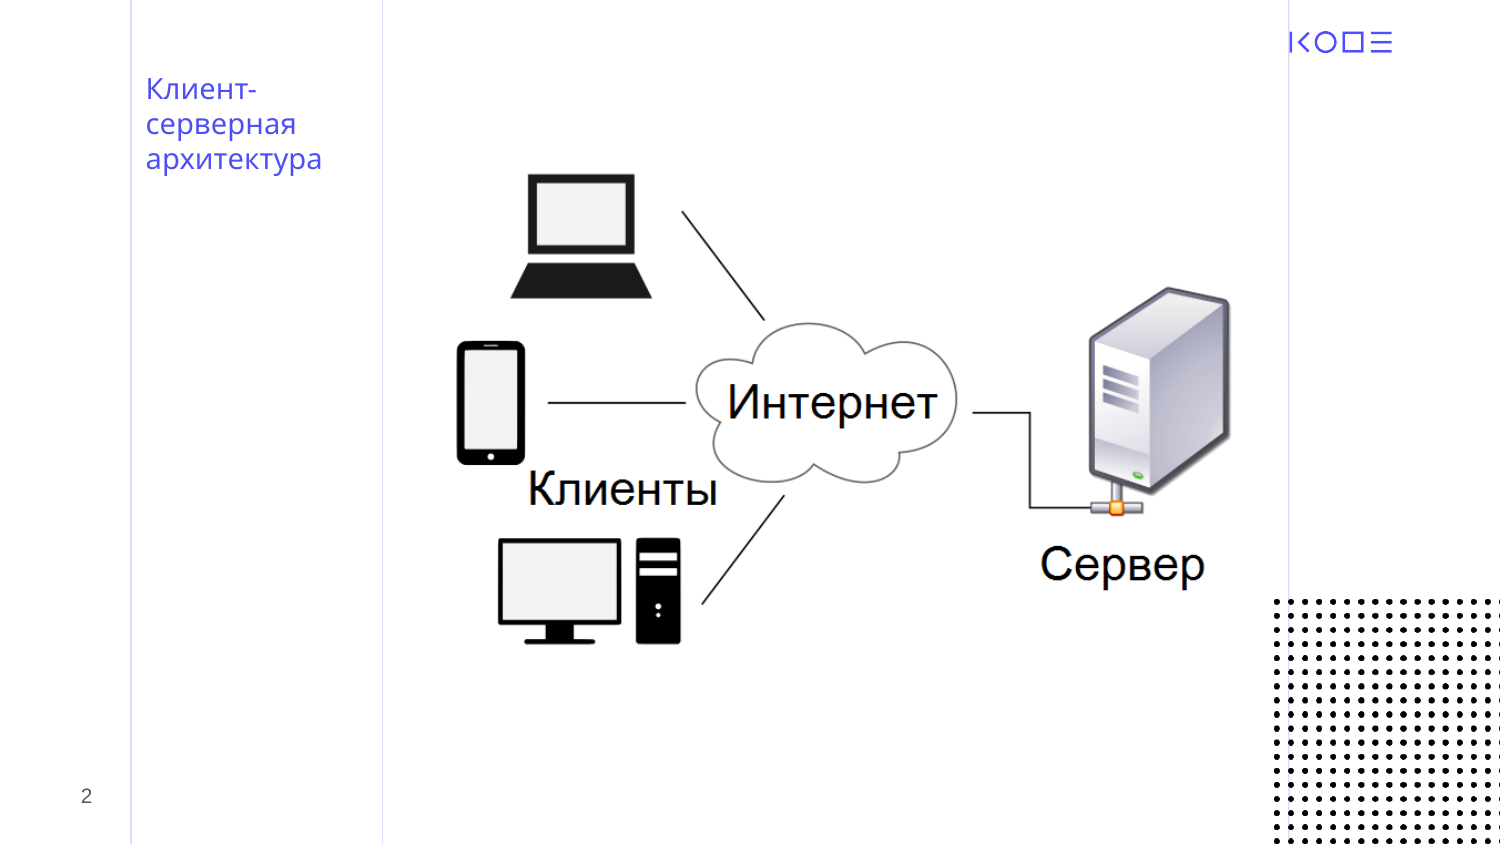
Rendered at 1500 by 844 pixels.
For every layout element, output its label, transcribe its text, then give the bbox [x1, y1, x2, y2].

picture [0, 0, 1500, 844]
title Клиент- серверная архитектура [130, 43, 384, 190]
slide_number ‹#› [17, 763, 108, 828]
